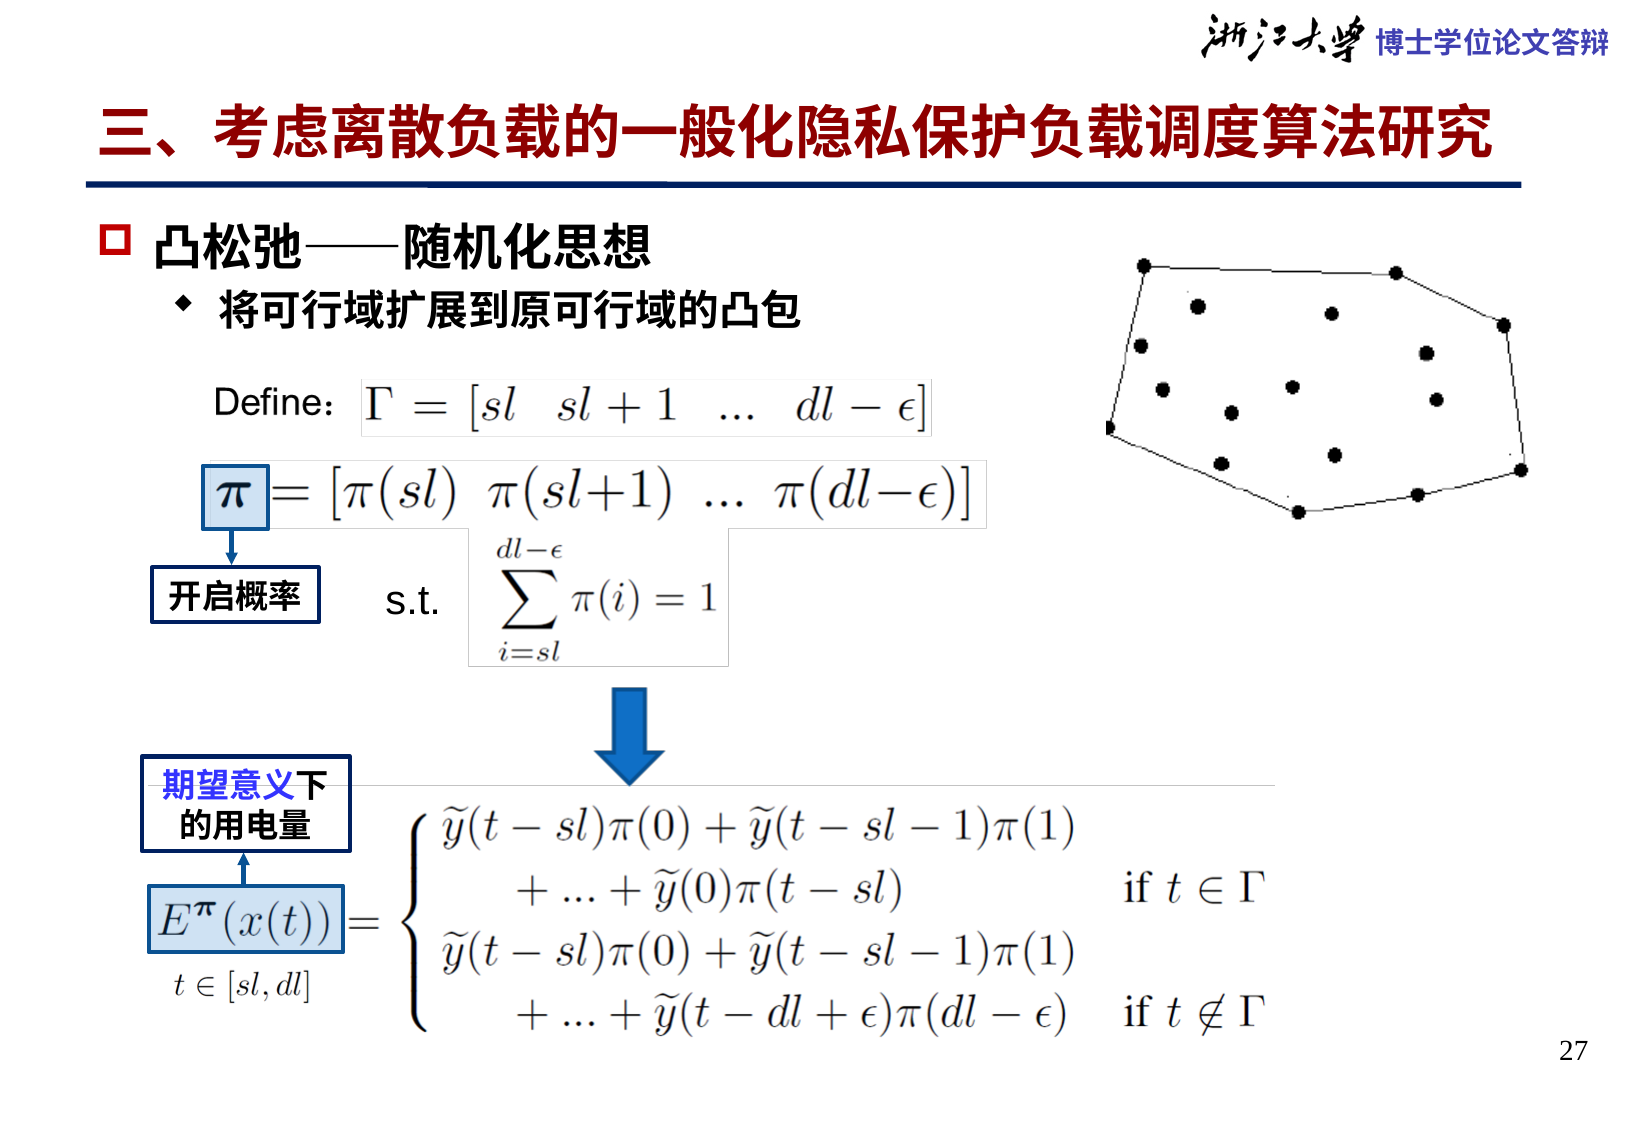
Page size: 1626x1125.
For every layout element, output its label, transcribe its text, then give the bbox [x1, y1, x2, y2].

title 三、考虑离散负载的一般化隐私保护负载调度算法研究 [81, 7, 1544, 173]
list 凸松弛——随机化思想 将可行域扩展到原可行域的凸包 [81, 208, 1544, 293]
slide_number 27 [1224, 1023, 1604, 1100]
picture [148, 221, 1544, 1039]
